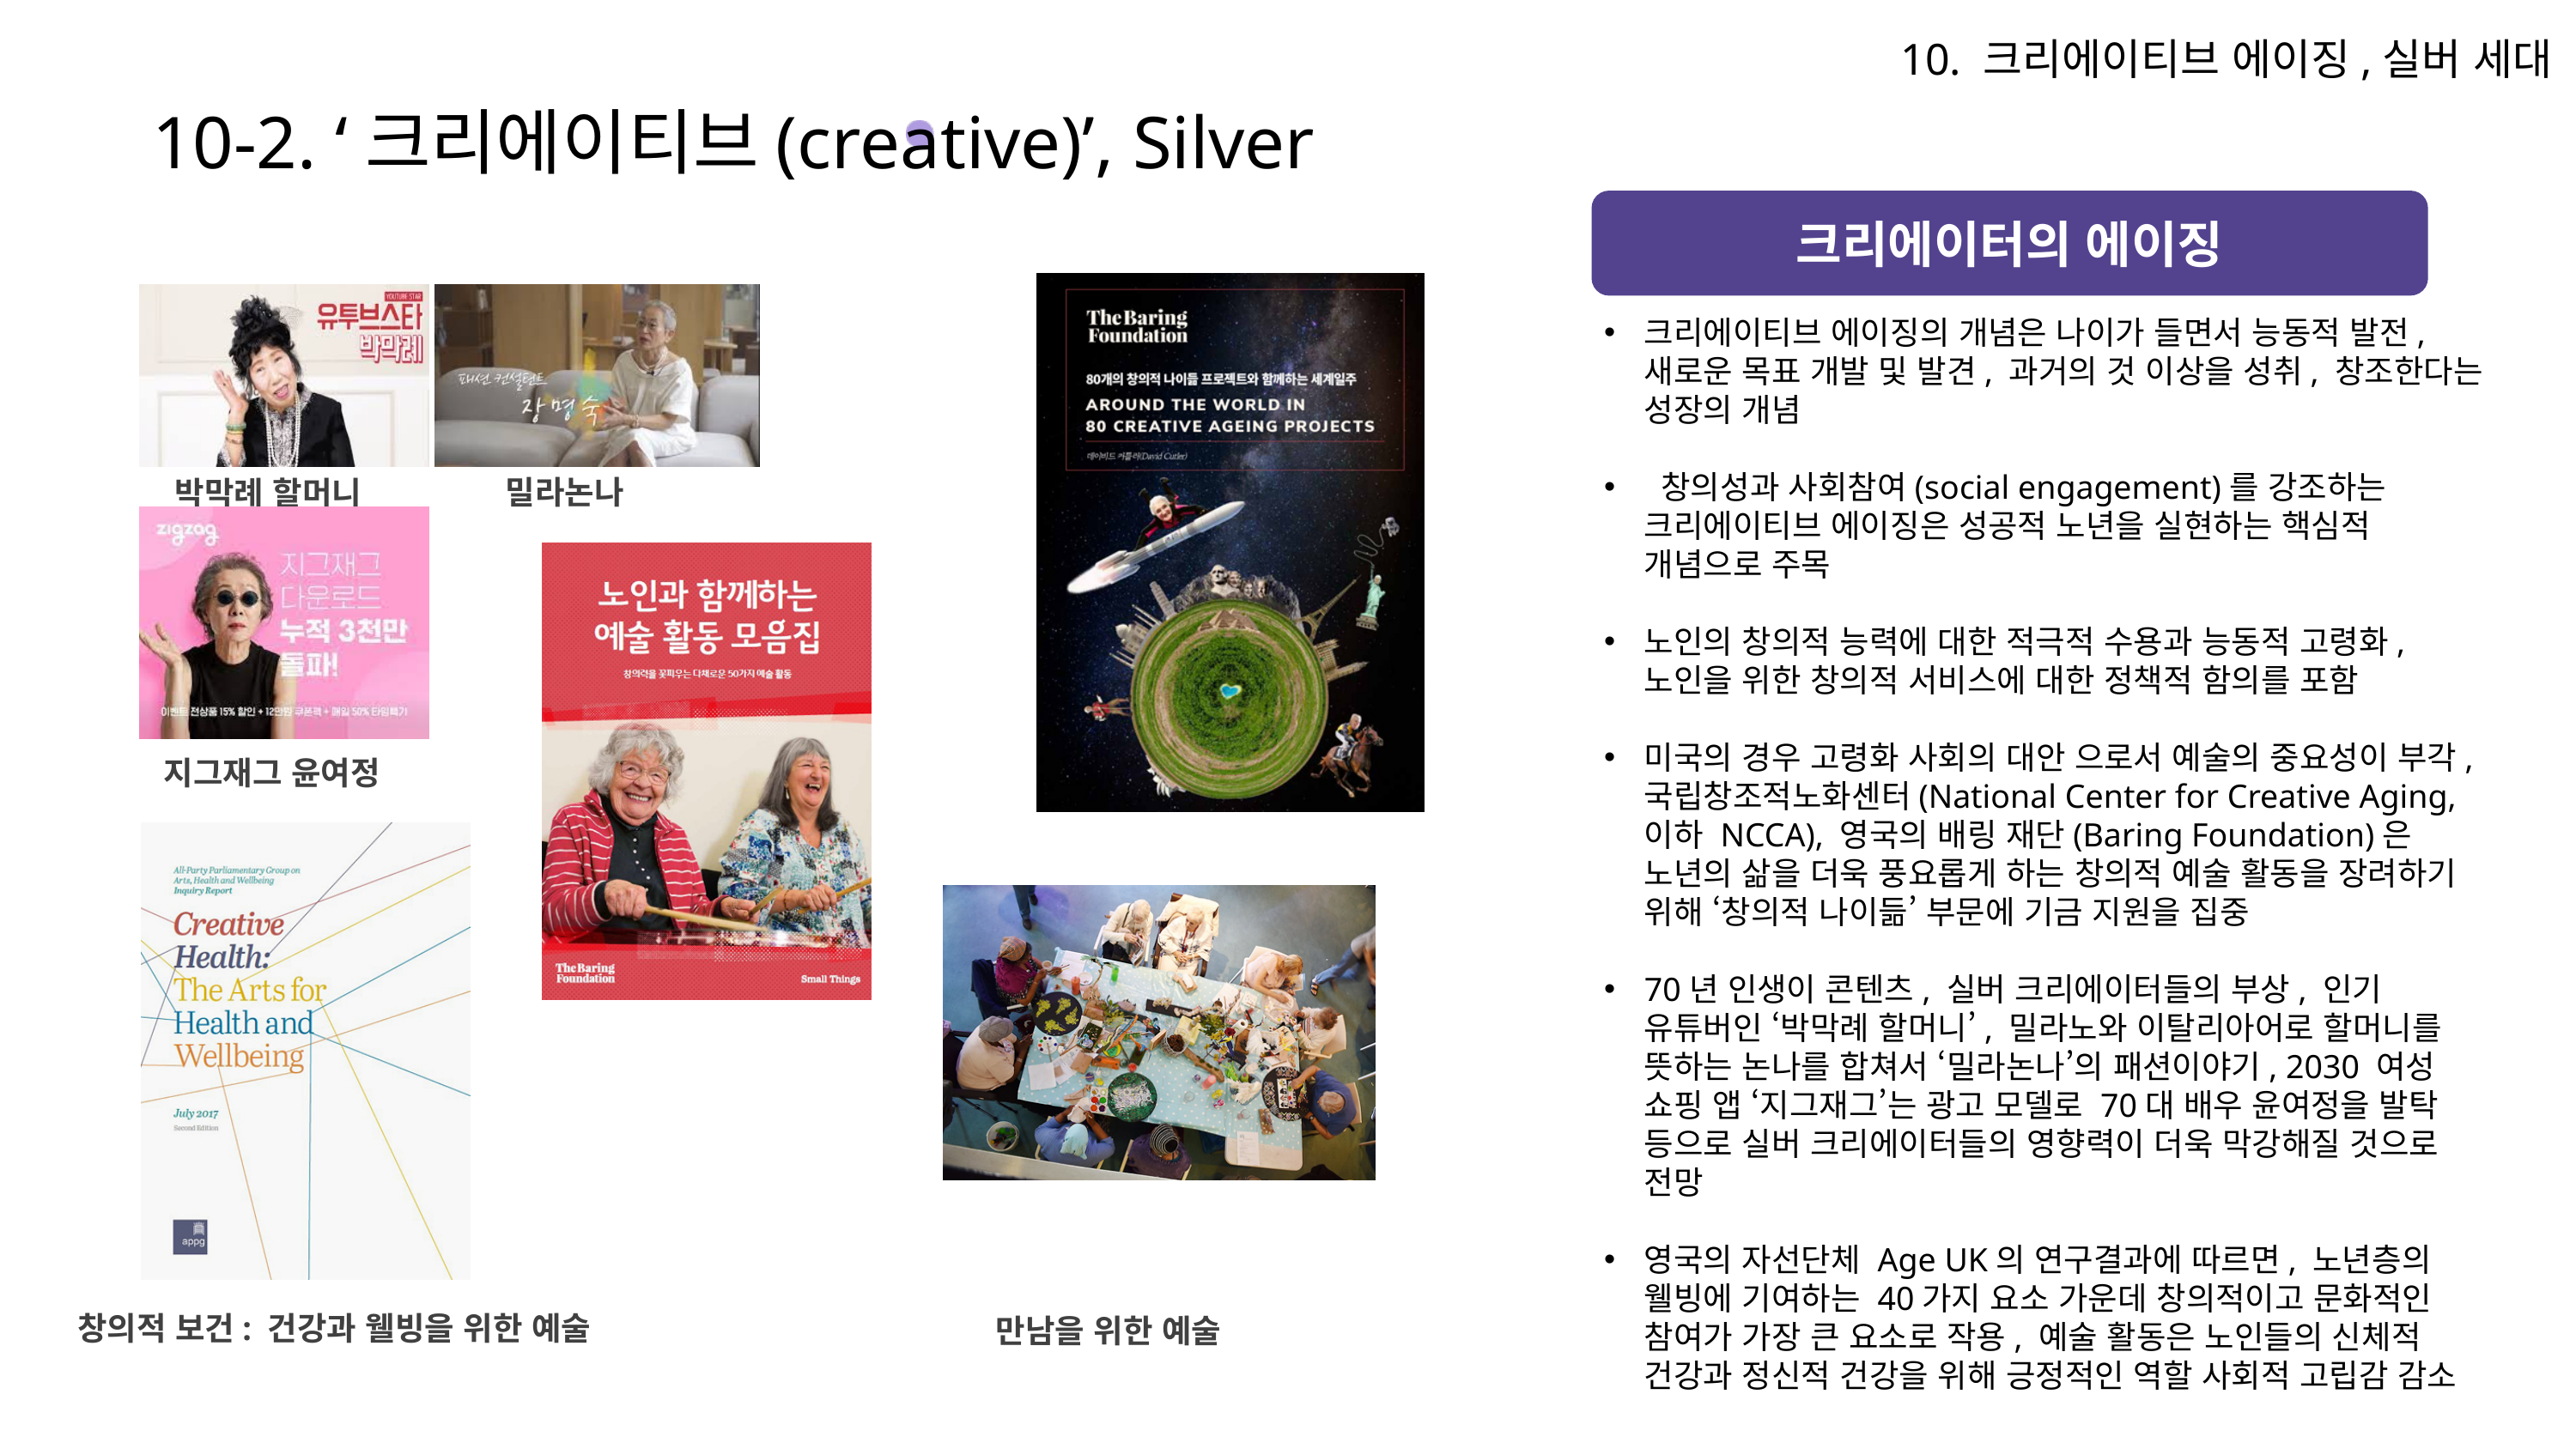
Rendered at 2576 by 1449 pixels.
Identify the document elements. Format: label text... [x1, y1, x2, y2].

text_box 크리에이터의 에이징 [1589, 190, 2430, 298]
picture [140, 822, 471, 1280]
picture [942, 884, 1376, 1181]
text_box 지그재그 윤여정 [46, 746, 498, 798]
text_box 만남을 위한 예술 [817, 1304, 1400, 1355]
text_box 창의적 보건: 건강과 웰빙을 위한 예술 [42, 1301, 626, 1354]
text_box 10. 크리에이티브 에이징,실버 세대 [1127, 26, 2566, 90]
text_box 박막례 할머니 [42, 466, 339, 518]
picture [1036, 273, 1425, 813]
picture [542, 542, 872, 1000]
picture [434, 283, 760, 467]
picture [139, 506, 430, 740]
text_box 밀라논나 [339, 465, 791, 517]
text_box 크리에이티브 에이징의 개념은 나이가 들면서 능동적 발전, 새로운 목표 개발 및 발견, 과거의 것 이상을 성취, 창조한다는 성장의 개념 창의성과 사회참여(social engagement)를 강조하는 크리에이티브 에이징은 성공적 노년을 실현하는 핵심적 개념으로 주목 노인의 창의적 능력에 대한 적극적 수용과 능동적 고령화, 노인을 위한 창의적 서비스에 대한 정책적 함의를 포함 미국의 경우 고령화 사회의 대안 으로서 예술의 중요성이 부각, 국립창조적노화센터(National Center for Creative Aging, 이하 NCCA), 영국의 배링 재단(Baring Foundation)은 노년의 삶을 더욱 풍요롭게 하는 창의적 예술 활동을 장려하기 위해 ‘창의적 나이듦’ 부문에 기금 지원을 집중 70년 인생이 콘텐츠, 실버 크리에이터들의 부상, 인기 유튜버인 ‘박막례 할머니’, 밀라노와 이탈리아어로 할머니를 뜻하는 논나를 합쳐서 ‘밀라논나’의 패션이야기, 2030 여성 쇼핑 앱 ‘지그재그’는 광고 모델로 70대 배우 윤여정을 발탁 등으로 실버 크리에이터들의 영향력이 더욱 막강해질 것으로 전망 영국의 자선단체 Age UK의 연구결과에 따르면, 노년층의 웰빙에 기여하는 40가지 요소 가운데 창의적이고 문화적인 참여가 가장 큰 요소로 작용, 예술 활동은 노인들의 신체적 건강과 정신적 건강을 위해 긍정적인 역할 사회적 고립감 감소 [1591, 306, 2508, 1449]
picture [139, 283, 430, 467]
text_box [906, 120, 934, 149]
text_box 10-2. ‘크리에이티브(creative)’, Silver [139, 91, 2526, 190]
